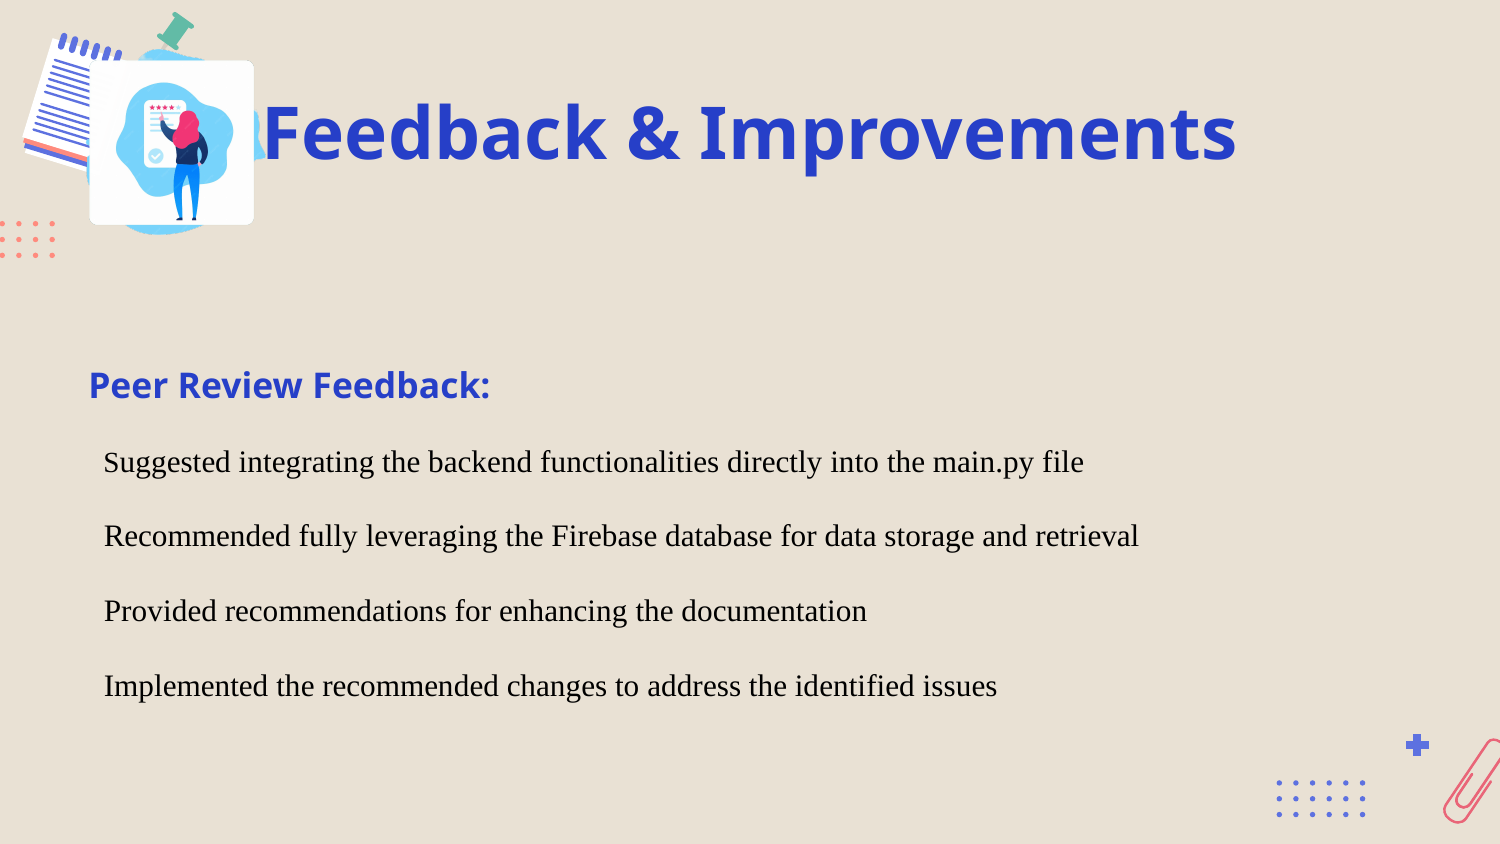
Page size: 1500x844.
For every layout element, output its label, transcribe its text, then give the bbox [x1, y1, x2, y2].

title Feedback & Improvements [274, 88, 1383, 183]
picture [73, 44, 270, 241]
text_box Peer Review Feedback: Suggested integrating the backend functionalities directly into the main.py file Recommended fully leveraging the Firebase database for data storage and retrieval Provided recommendations for enhancing the documentation Implemented the recommended changes to address the identified issues [73, 355, 1500, 711]
